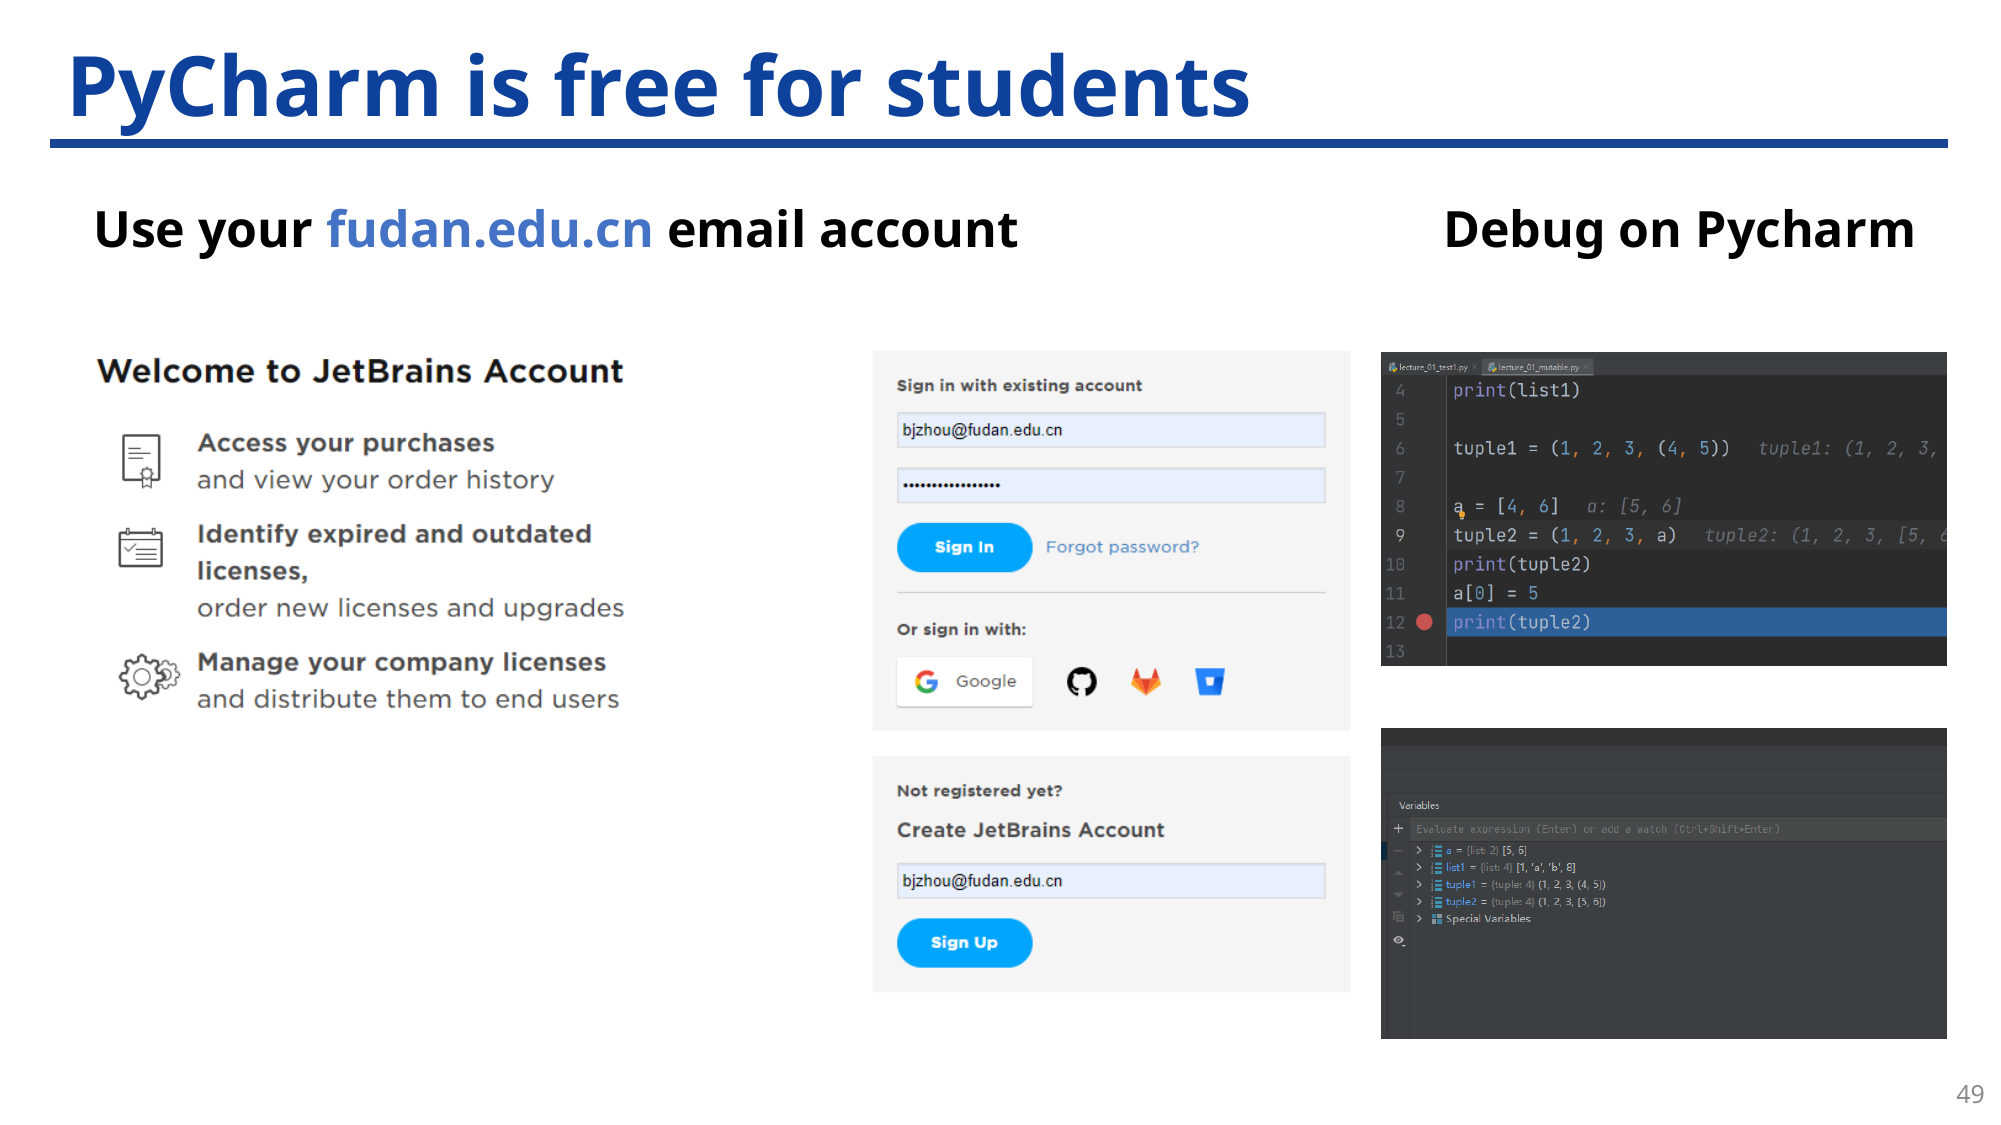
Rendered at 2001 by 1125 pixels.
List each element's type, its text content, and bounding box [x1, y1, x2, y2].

slide_number 49 [1899, 1065, 2000, 1125]
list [1381, 728, 1947, 1039]
title PyCharm is free for students [51, 39, 1947, 140]
picture [1381, 352, 1947, 666]
picture [78, 305, 1357, 1086]
text_box Use your fudan.edu.cn email account Debug on Pycharm [78, 189, 1947, 266]
